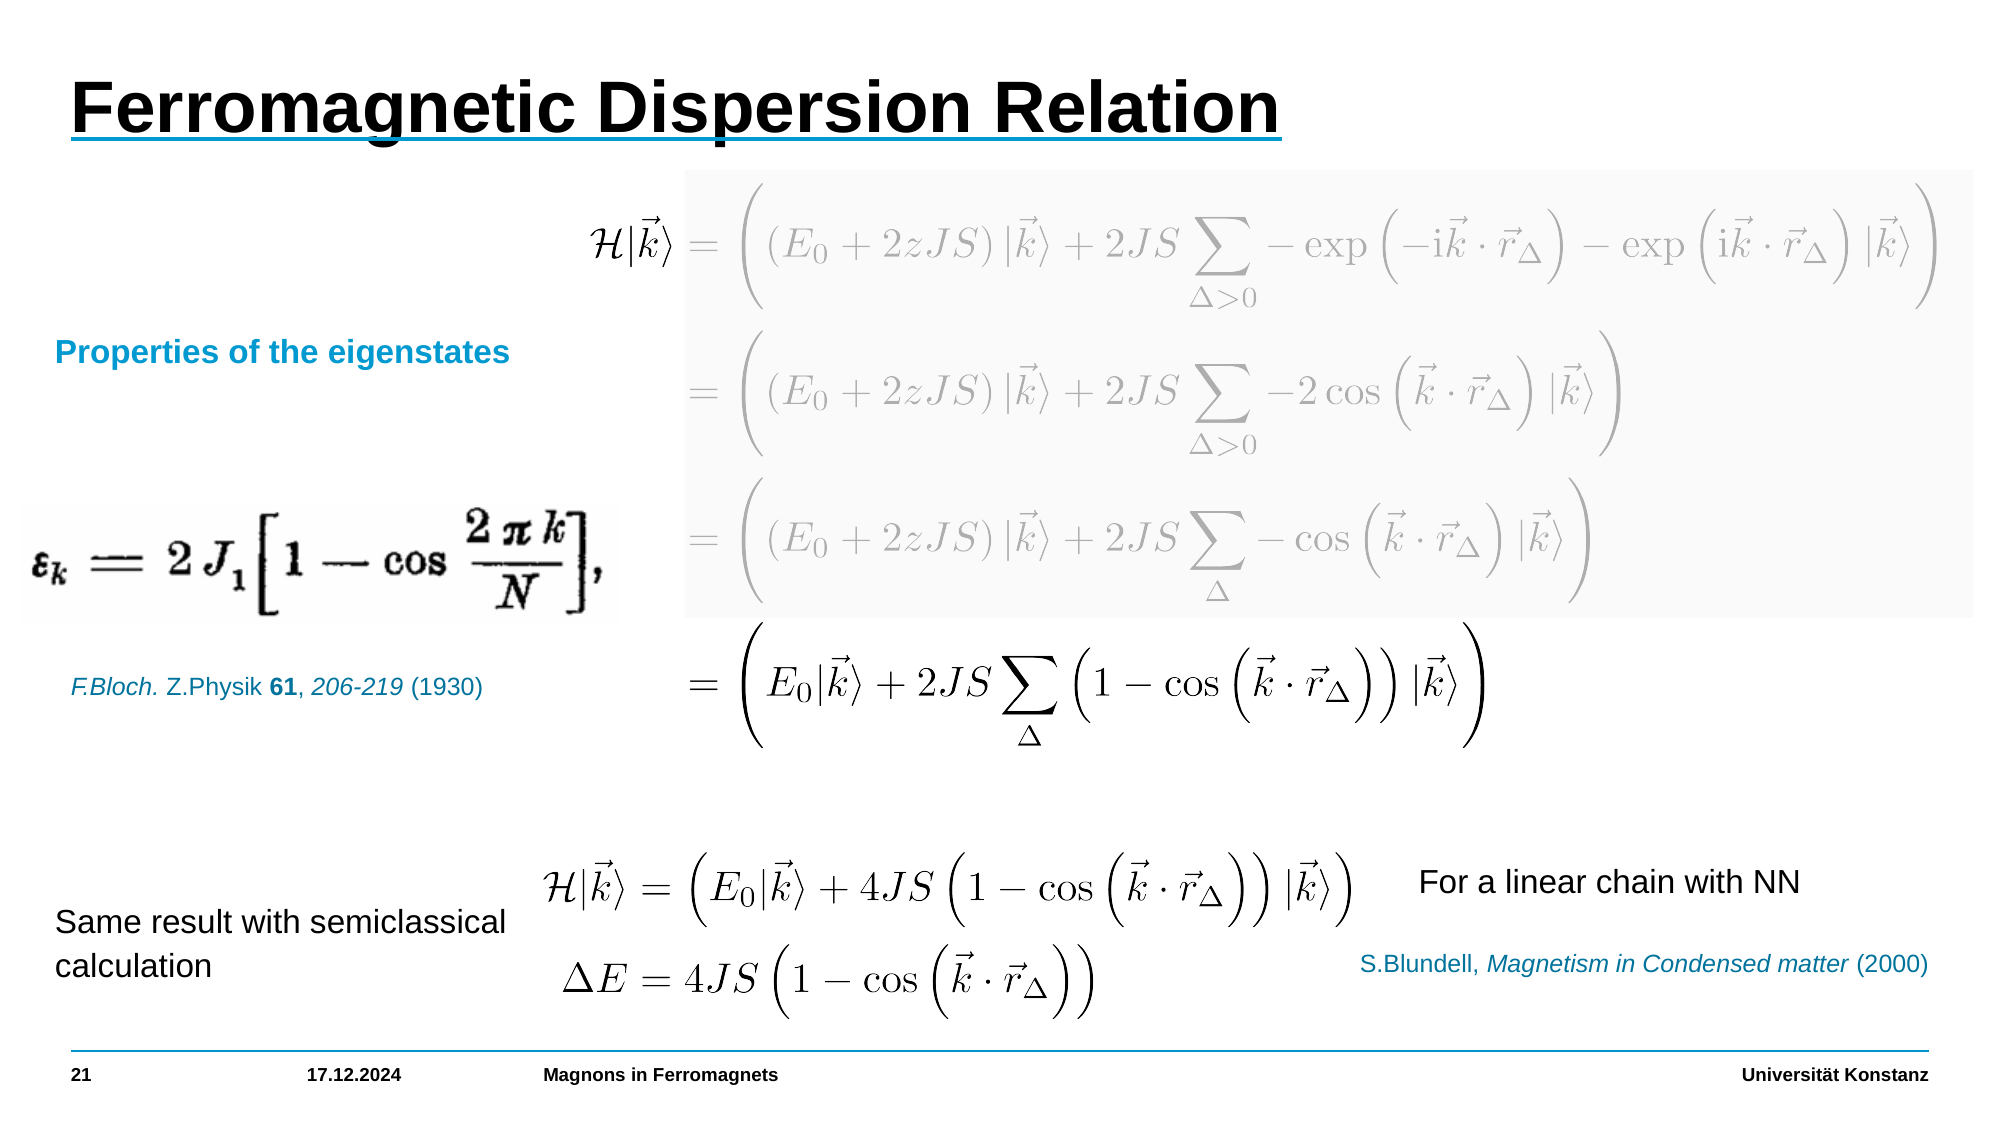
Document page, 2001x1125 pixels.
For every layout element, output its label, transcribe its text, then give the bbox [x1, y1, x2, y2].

picture [543, 852, 1351, 1019]
slide_number 21 [70, 1058, 276, 1094]
title Ferromagnetic Dispersion Relation [70, 66, 1457, 268]
text_box S.Blundell, Magnetism in Condensed matter (2000) [1355, 940, 1944, 986]
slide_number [306, 1058, 512, 1094]
footer Magnons in Ferromagnets [543, 1058, 1489, 1094]
text_box F.Bloch. Z.Physik 61, 206-219 (1930) [56, 662, 499, 708]
list Properties of the eigenstates Same result with semiclassical calculation [55, 326, 585, 502]
list Properties of the eigenstates Same result with semiclassical calculation [55, 632, 670, 1000]
text_box [683, 168, 1975, 620]
text_box For a linear chain with NN [1403, 852, 1817, 908]
picture [20, 183, 1937, 748]
